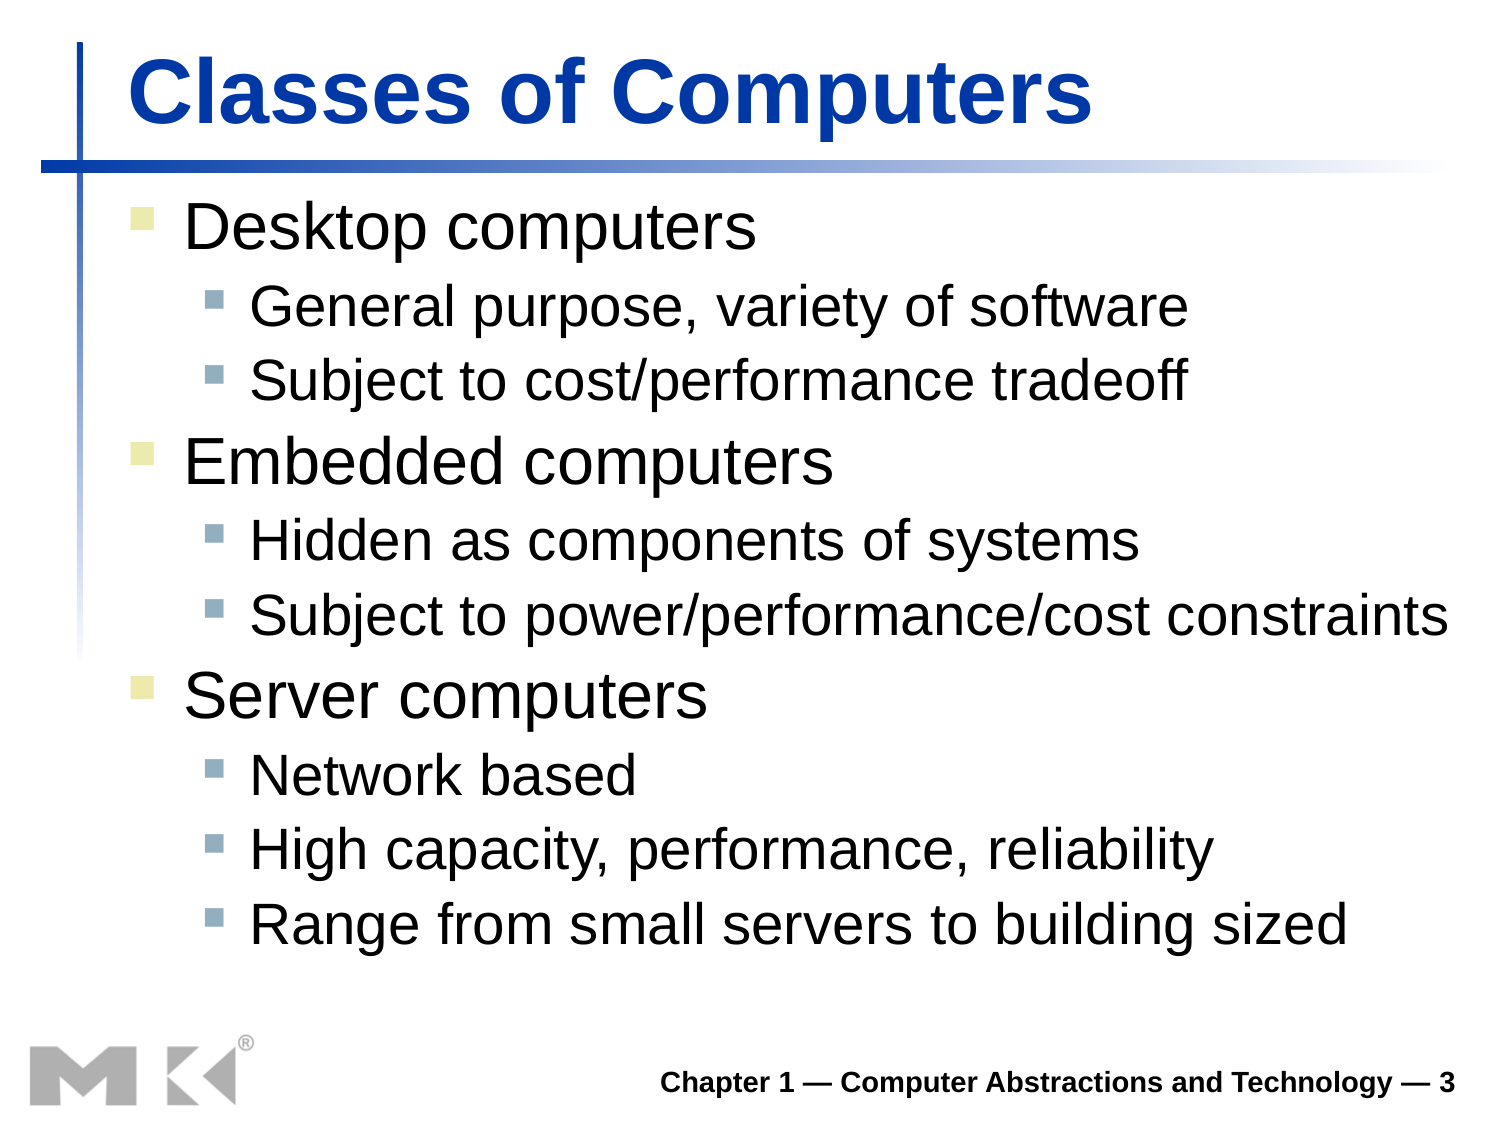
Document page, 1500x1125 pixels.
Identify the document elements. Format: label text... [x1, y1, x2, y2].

list Desktop computers General purpose, variety of software Subject to cost/performance tradeoff Embedded computers Hidden as components of systems Subject to power/performance/cost constraints Server computers Network based High capacity, performance, reliability Range from small servers to building sized [112, 184, 1469, 1024]
footer Chapter 1 — Computer Abstractions and Technology — 3 [277, 1046, 1471, 1106]
picture [29, 1034, 255, 1106]
title Classes of Computers [112, 23, 1468, 149]
